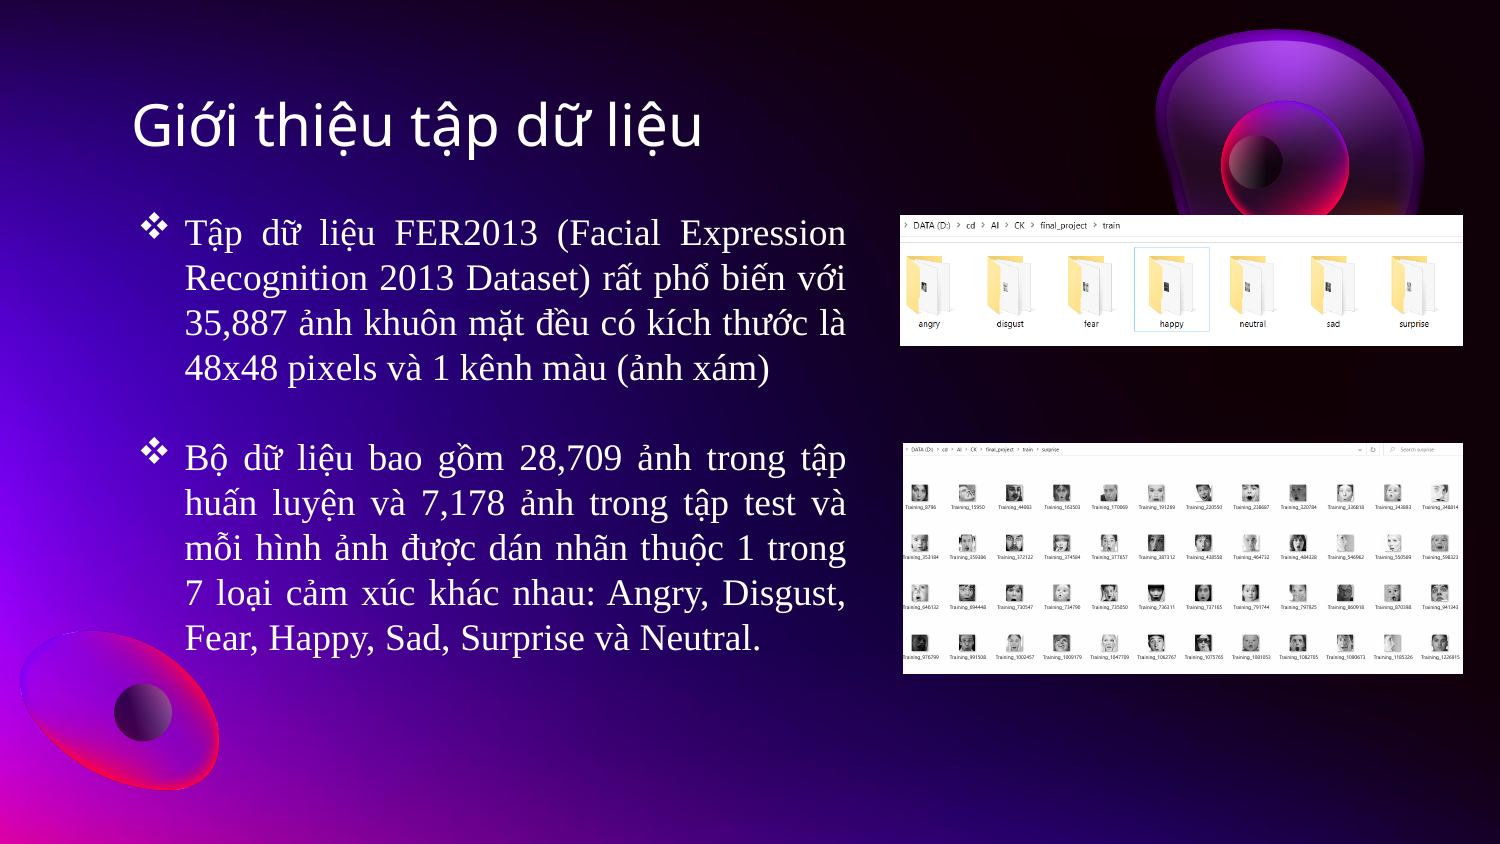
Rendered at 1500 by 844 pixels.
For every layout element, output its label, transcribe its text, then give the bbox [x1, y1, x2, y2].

title Giới thiệu tập dữ liệu [116, 72, 1384, 167]
subtitle Tập dữ liệu FER2013 (Facial Expression Recognition 2013 Dataset) rất phổ biến với 35,887 ảnh khuôn mặt đều có kích thước là 48x48 pixels và 1 kênh màu (ảnh xám) Bộ dữ liệu bao gồm 28,709 ảnh trong tập huấn luyện và 7,178 ảnh trong tập test và mỗi hình ảnh được dán nhãn thuộc 1 trong 7 loại cảm xúc khác nhau: Angry, Disgust, Fear, Happy, Sad, Surprise và Neutral. [122, 192, 863, 691]
picture [0, 0, 1500, 844]
